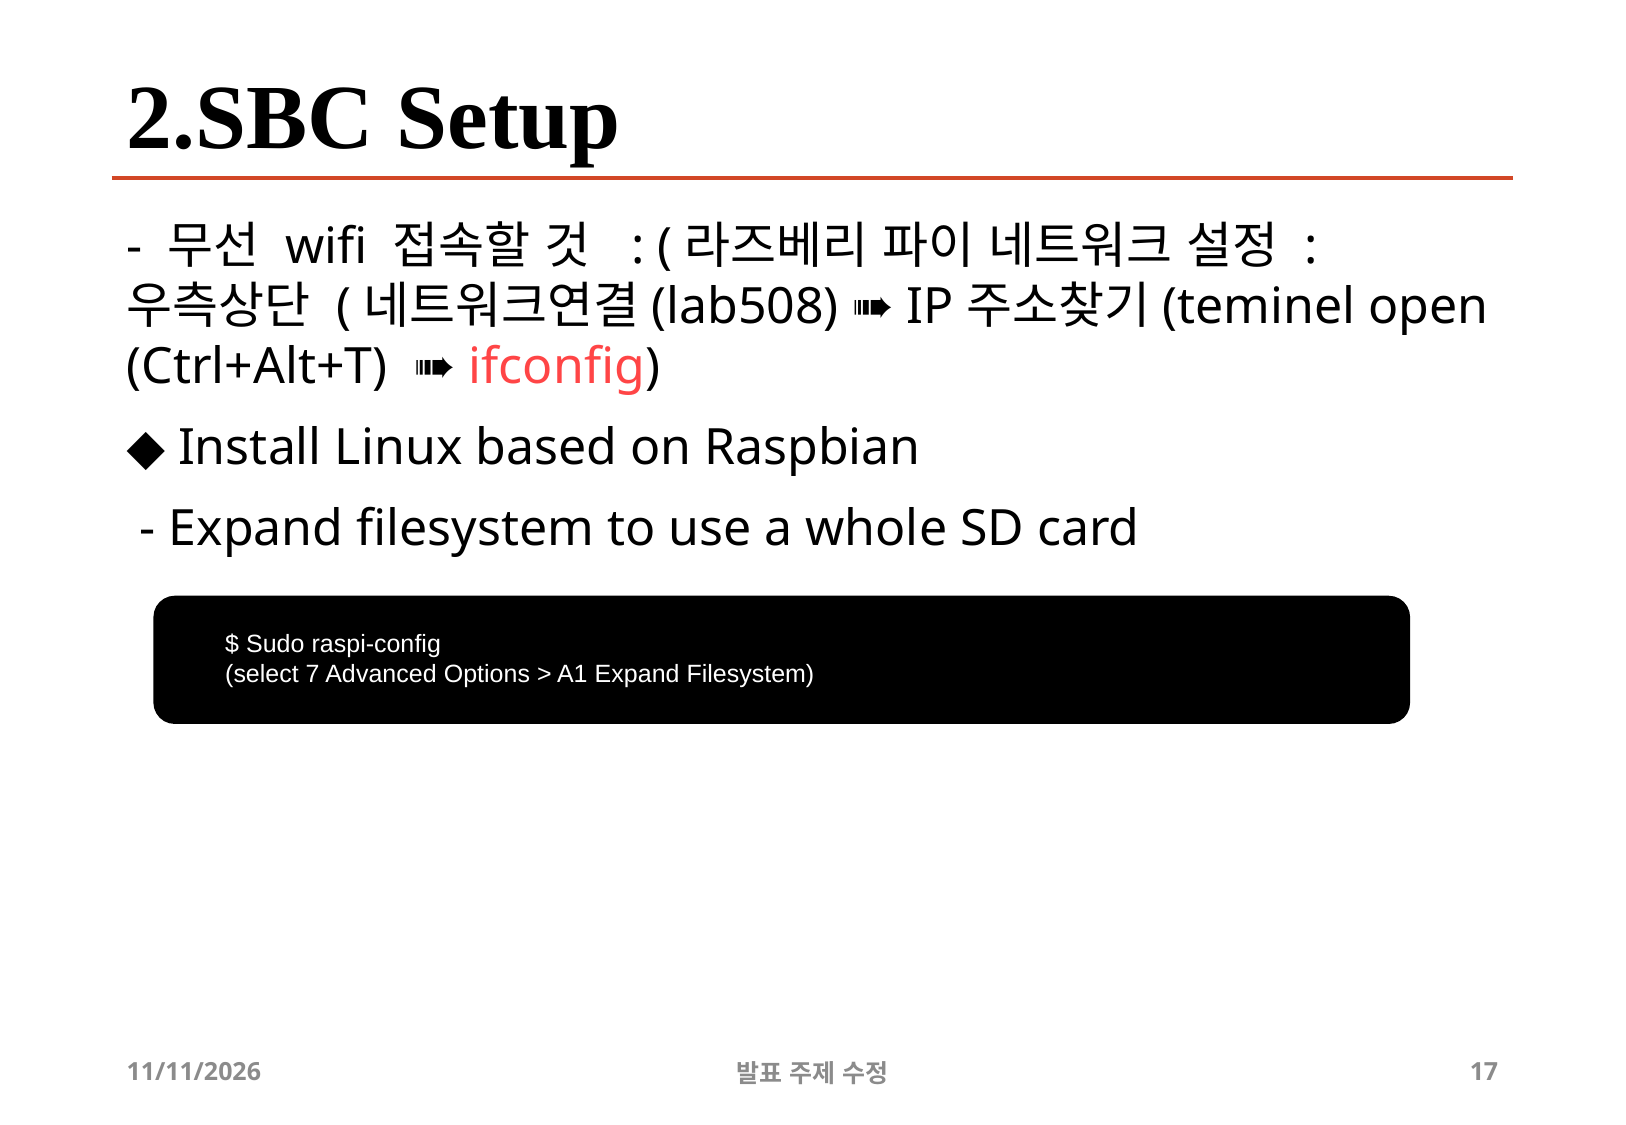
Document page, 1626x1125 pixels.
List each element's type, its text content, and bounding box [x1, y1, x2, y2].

title 2.SBC Setup [111, 59, 1514, 179]
text_box [152, 594, 1412, 725]
slide_number 16 [1433, 1042, 1514, 1103]
text_box $ Sudo raspi-config (select 7 Advanced Options > A1 Expand Filesystem) [210, 619, 831, 725]
footer 발표 주제 수정 [538, 1042, 1087, 1103]
list - 무선 wifi 접속할 것 : (라즈베리 파이 네트워크 설정 : 우측상단 (네트워크연결(lab508) ➠ IP주소찾기(teminel open (Ctrl+Alt+T) ➠ ifconfig) ◆ Install Linux based on Raspbian - Expand filesystem to use a whole SD card [111, 205, 1514, 1014]
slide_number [111, 1042, 303, 1103]
